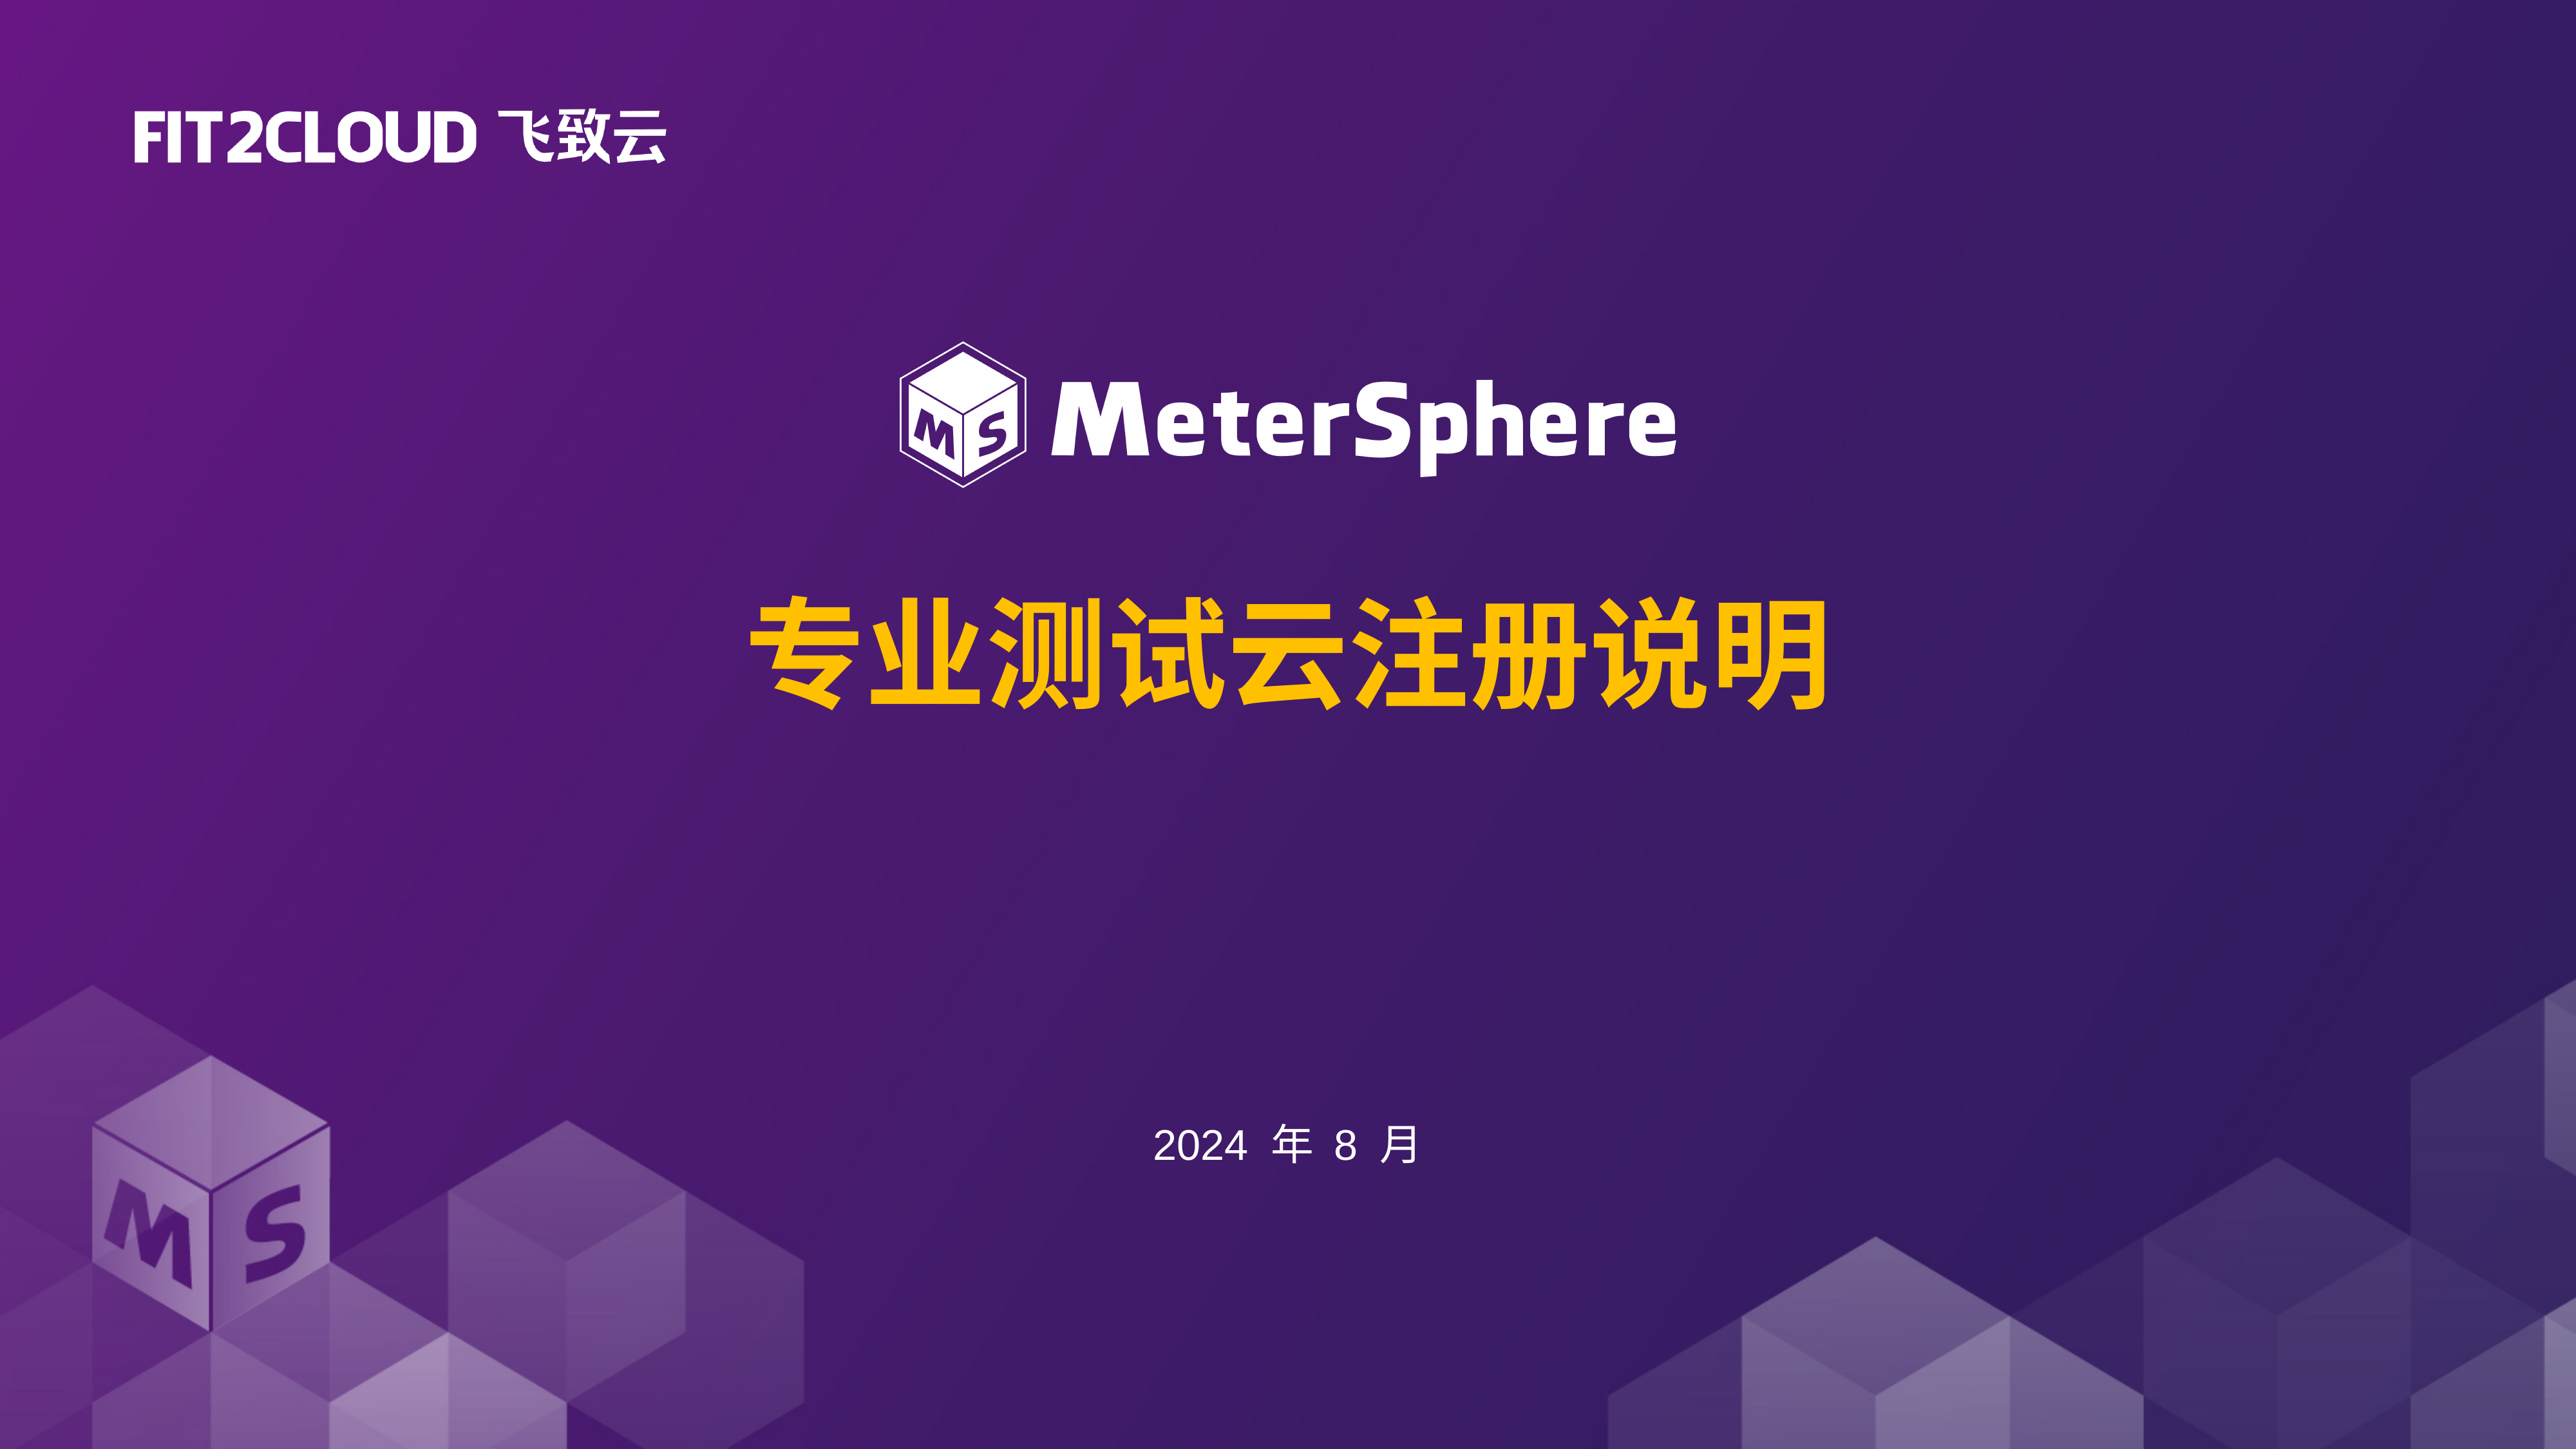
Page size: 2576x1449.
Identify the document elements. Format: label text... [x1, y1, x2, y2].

text_box 专业测试云注册说明 [735, 568, 1841, 733]
text_box 2024 年 8 月 [964, 1107, 1612, 1179]
picture [0, 0, 2576, 1449]
